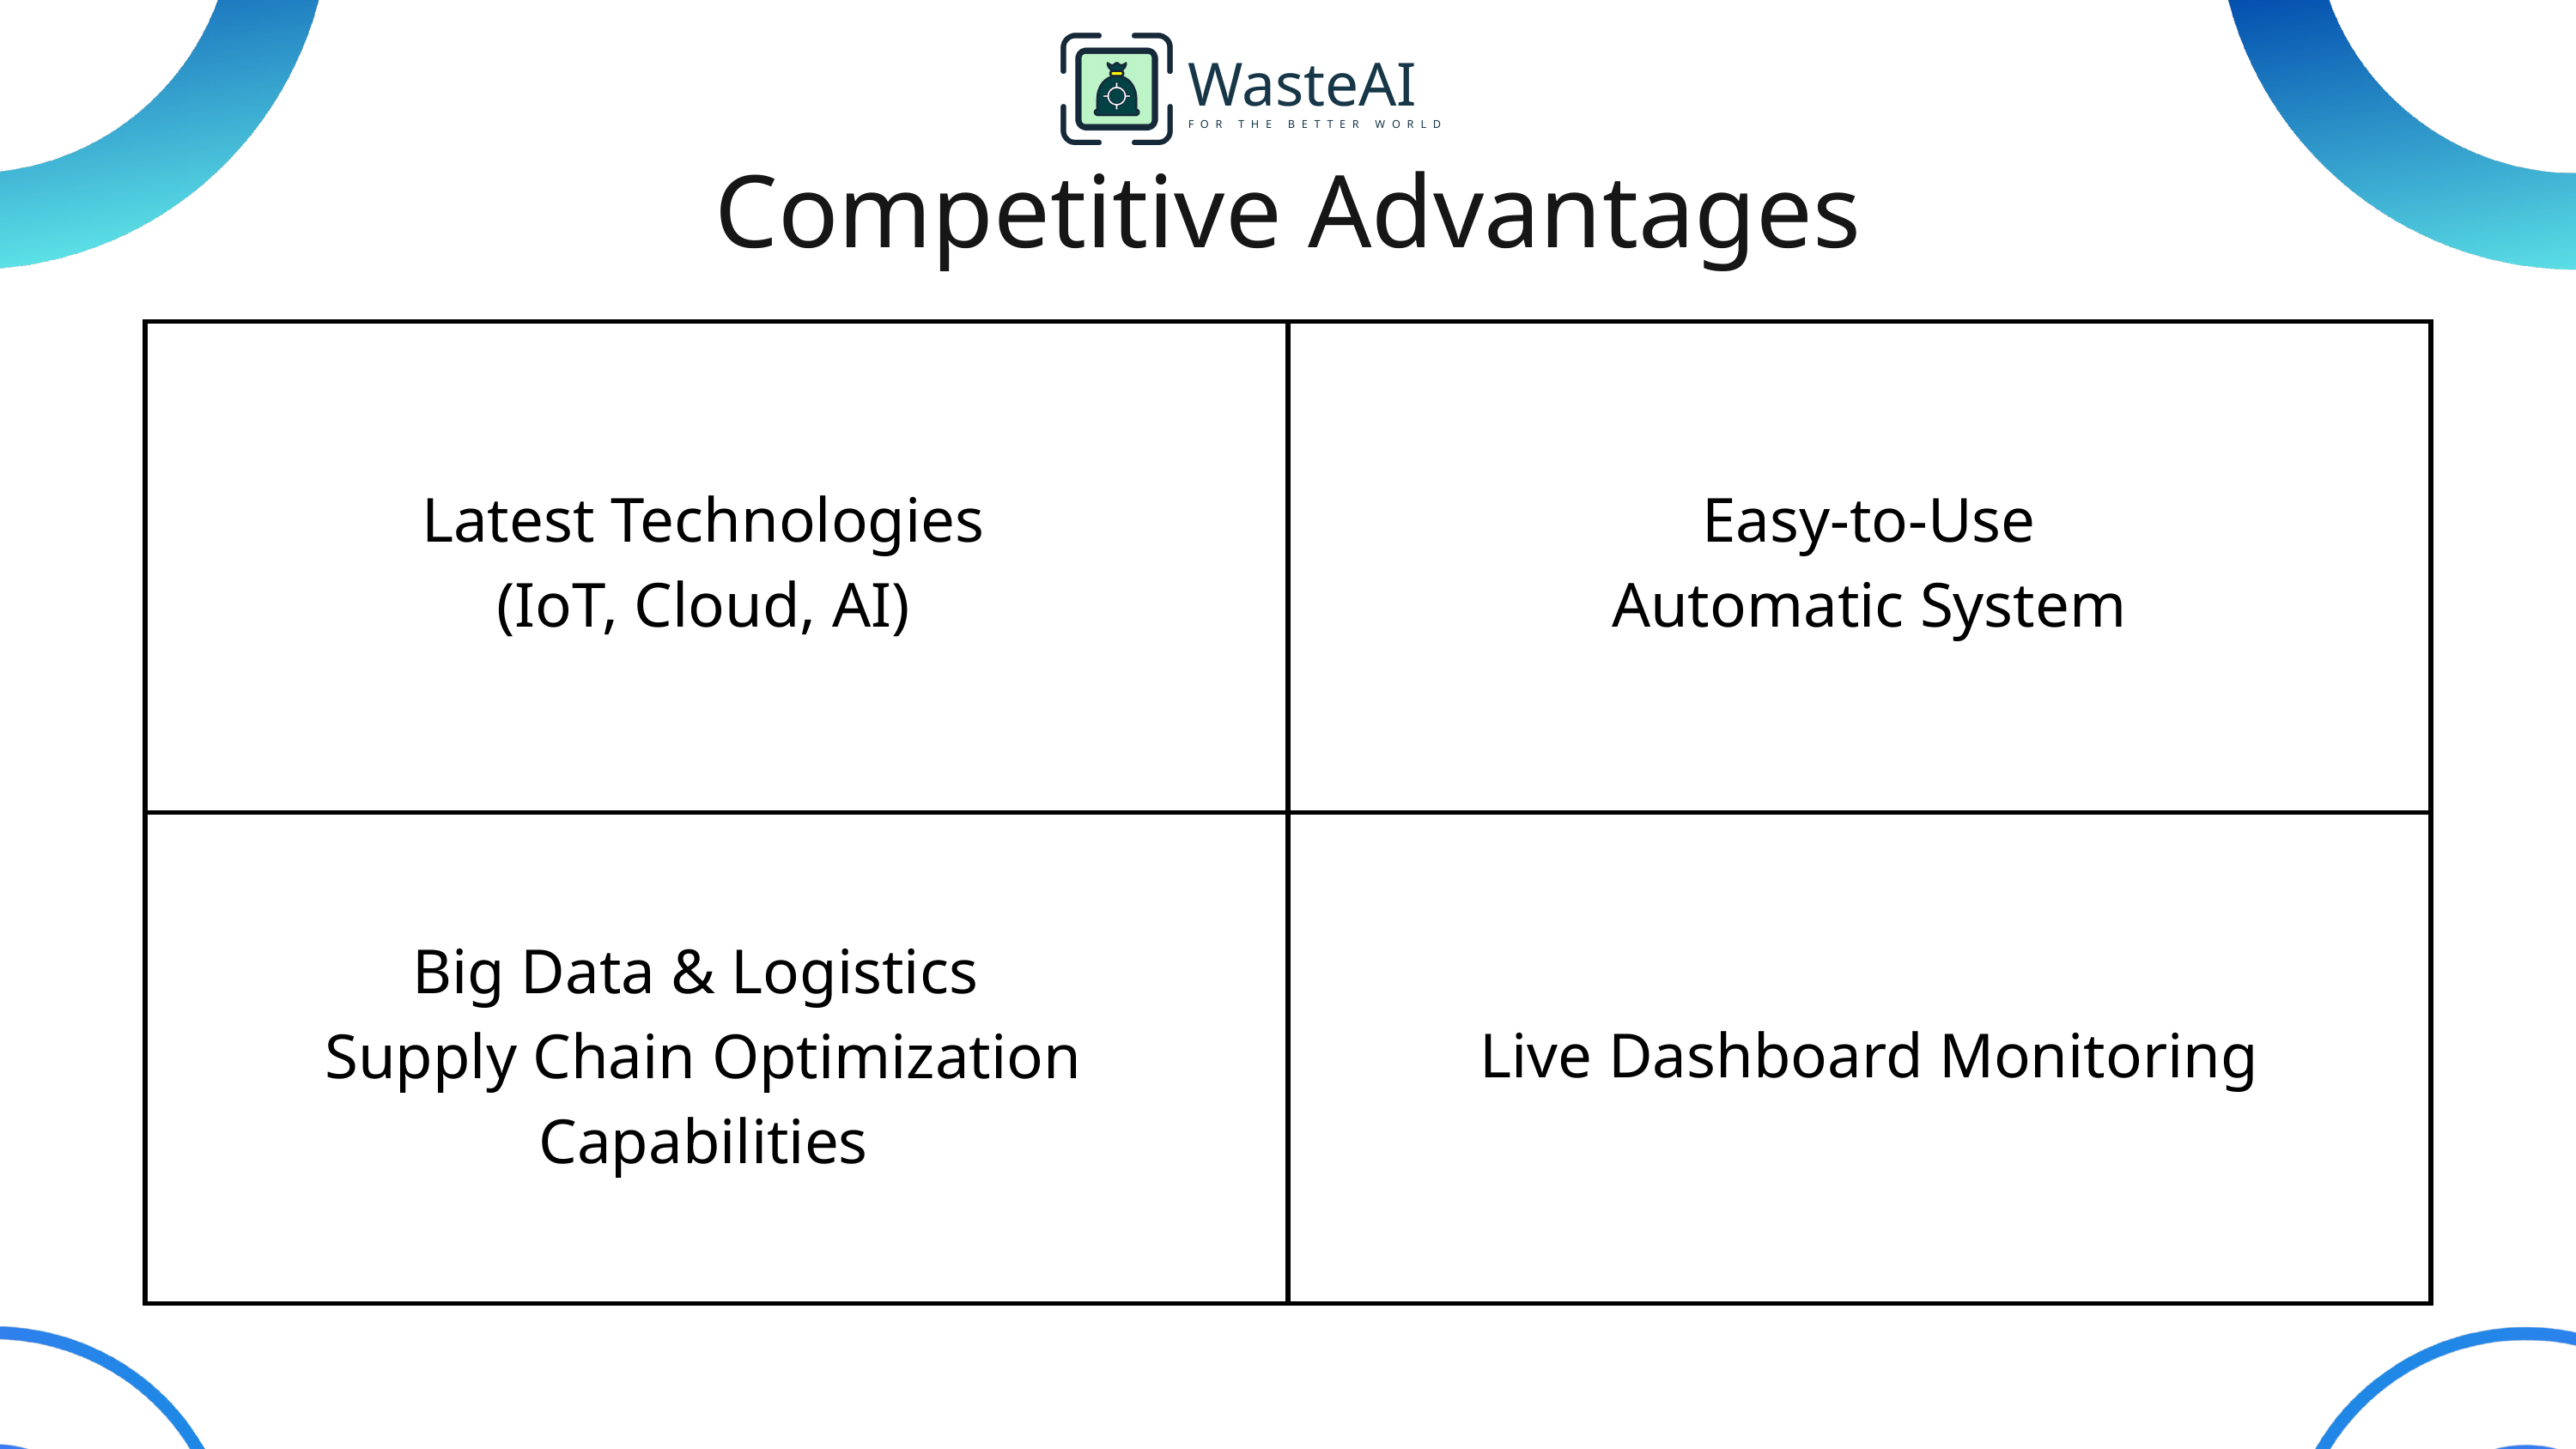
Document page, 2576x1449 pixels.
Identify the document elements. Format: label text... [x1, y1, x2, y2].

picture [2276, 1240, 2576, 1449]
text_box Live Dashboard Monitoring [1472, 1004, 2267, 1090]
table_cell [1291, 815, 2428, 1301]
picture [0, 1233, 222, 1449]
text_box Easy-to-Use Automatic System [1600, 469, 2139, 640]
text_box Latest Technologies (IoT, Cloud, AI) [410, 469, 997, 640]
table_header [148, 324, 1285, 810]
picture [2216, 0, 2576, 319]
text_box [1060, 33, 1585, 145]
table_header [1291, 324, 2428, 810]
text_box Competitive Advantages [482, 148, 2094, 269]
picture [0, 0, 380, 270]
table_cell [148, 815, 1285, 1301]
text_box Big Data & Logistics Supply Chain Optimization Capabilities [313, 919, 1095, 1176]
